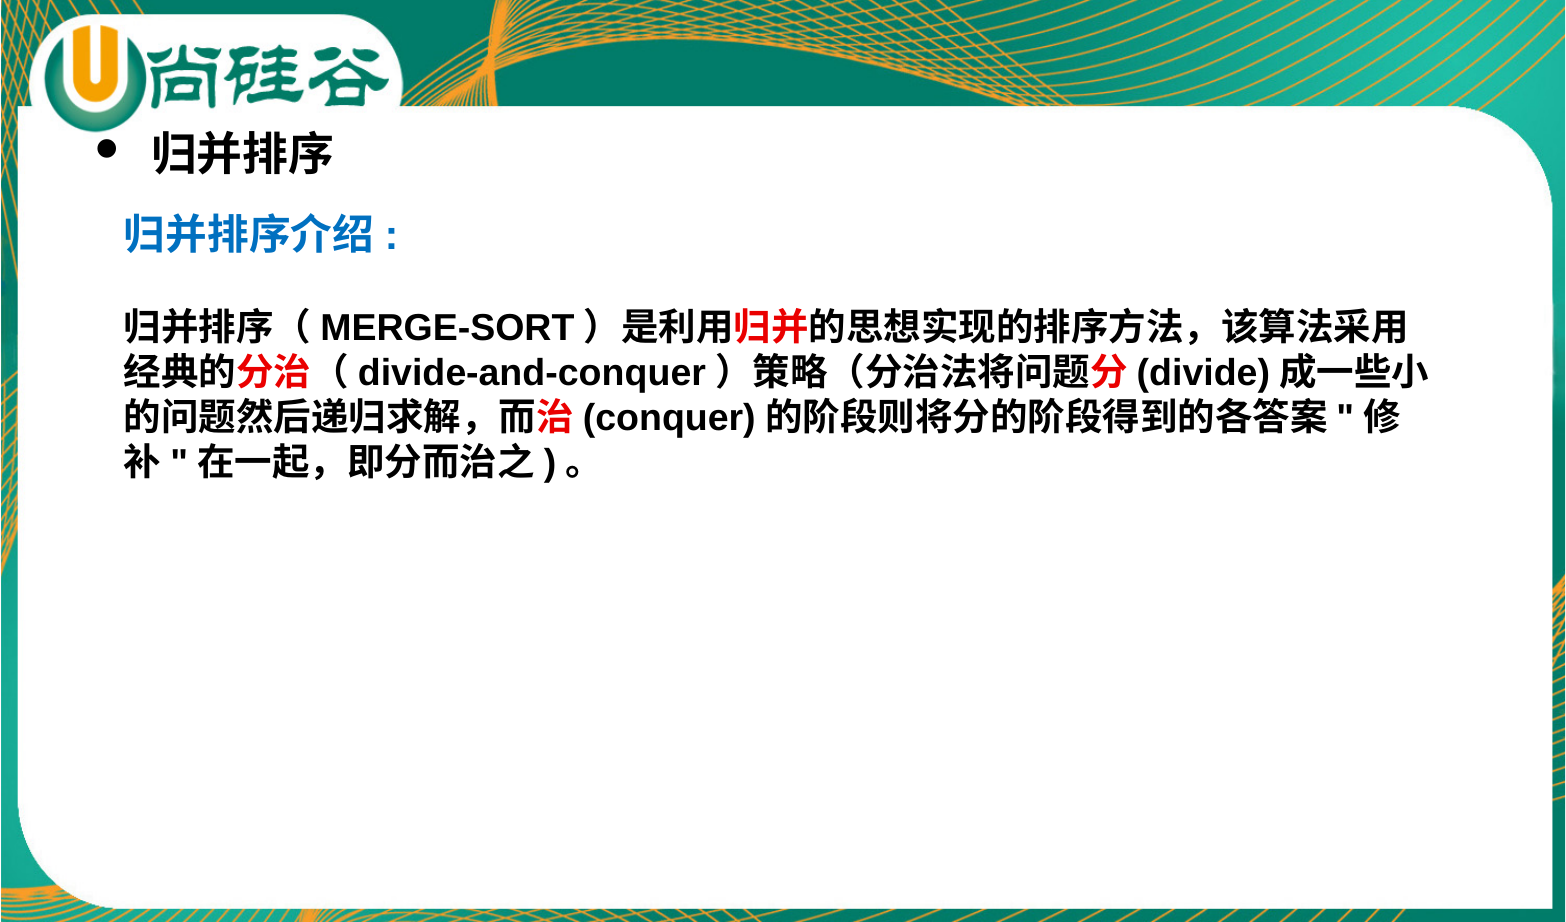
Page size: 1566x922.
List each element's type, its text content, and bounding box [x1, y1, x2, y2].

picture [0, 0, 1566, 922]
text_box 归并排序介绍: 归并排序（MERGE-SORT）是利用归并的思想实现的排序方法，该算法采用经典的分治（divide-and-conquer）策略（分治法将问题分(divide)成一些小的问题然后递归求解，而治(conquer)的阶段则将分的阶段得到的各答案"修补"在一起，即分而治之)。 [109, 200, 1445, 491]
text_box 归并排序 [79, 123, 1325, 188]
